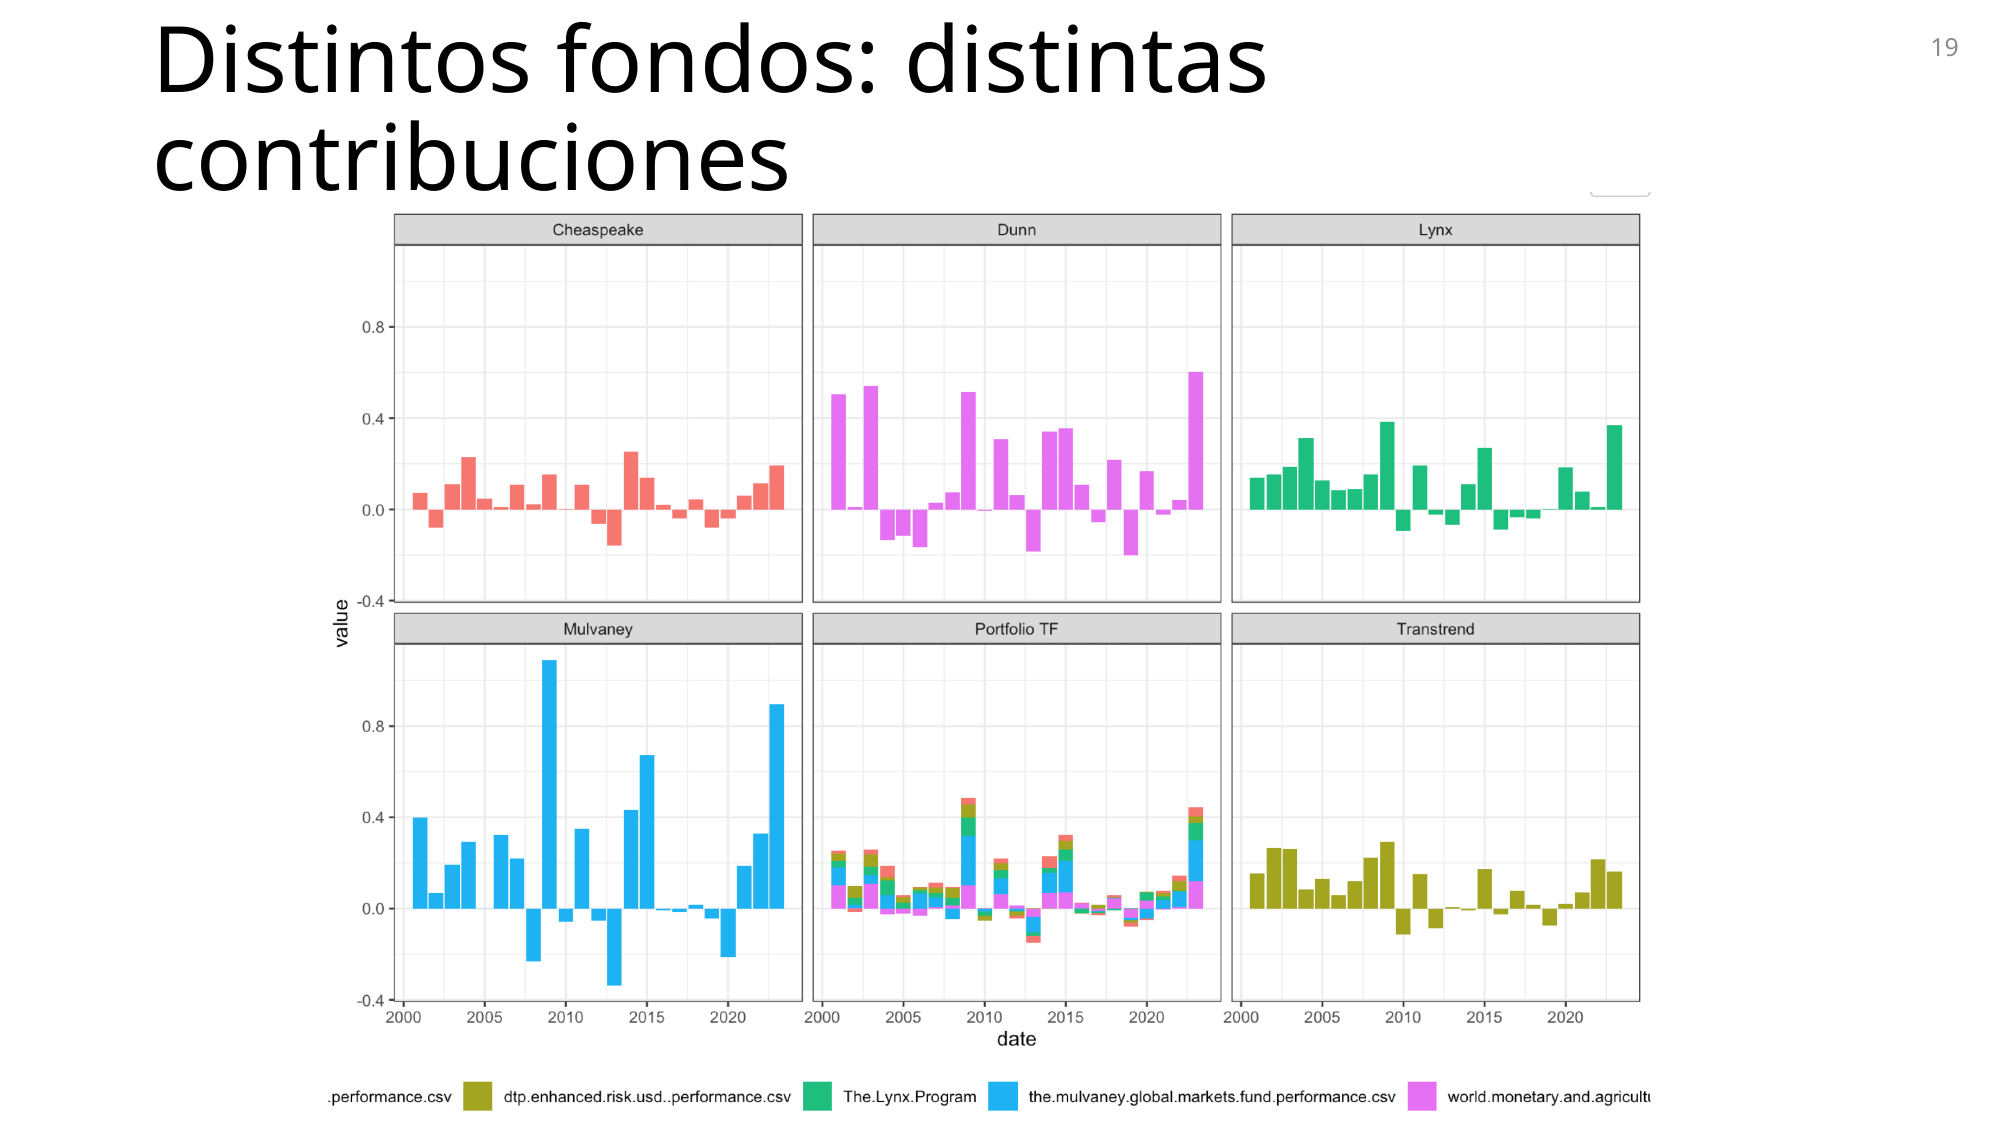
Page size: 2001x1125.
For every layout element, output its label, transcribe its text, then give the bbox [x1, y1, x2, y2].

title Distintos fondos: distintas contribuciones [137, 3, 1863, 221]
slide_number 19 [1523, 18, 1974, 79]
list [328, 192, 1672, 1125]
